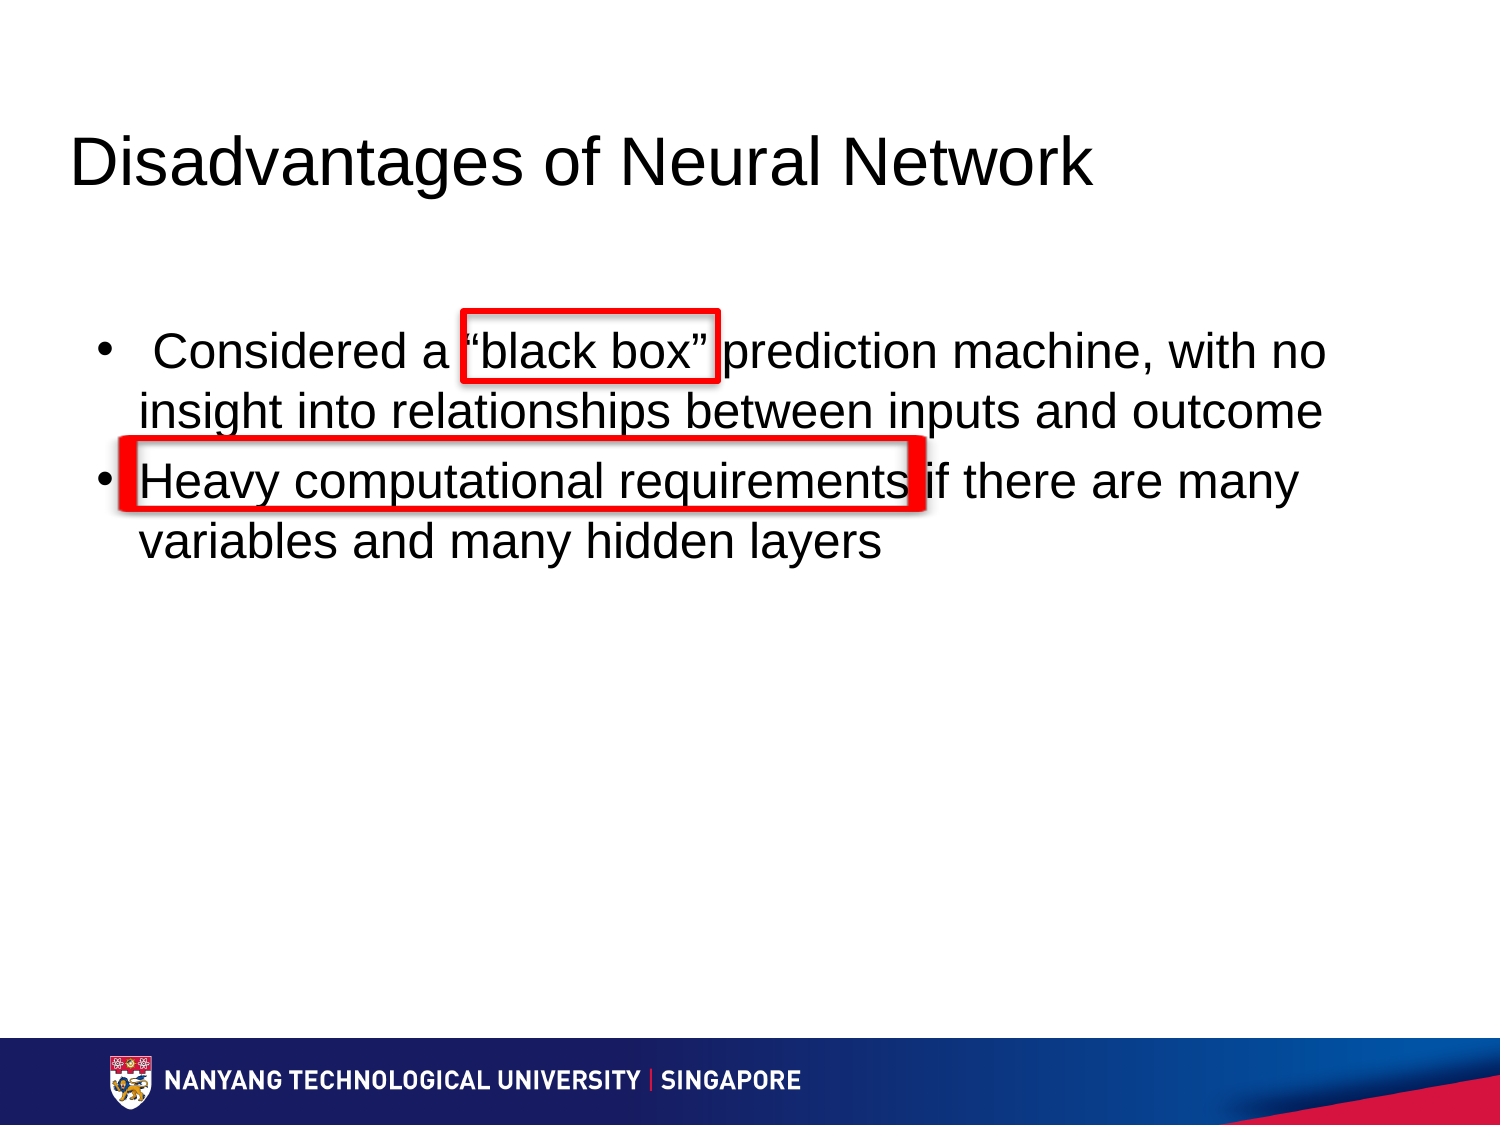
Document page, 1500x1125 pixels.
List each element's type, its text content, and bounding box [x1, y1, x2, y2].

title Disadvantages of Neural Network [54, 63, 1405, 252]
picture [98, 432, 950, 523]
text_box [463, 310, 719, 382]
list Considered a “black box” prediction machine, with no insight into relationships between inputs and outcome Heavy computational requirements if there are many variables and many hidden layers [81, 311, 1432, 644]
picture [0, 1038, 1500, 1125]
